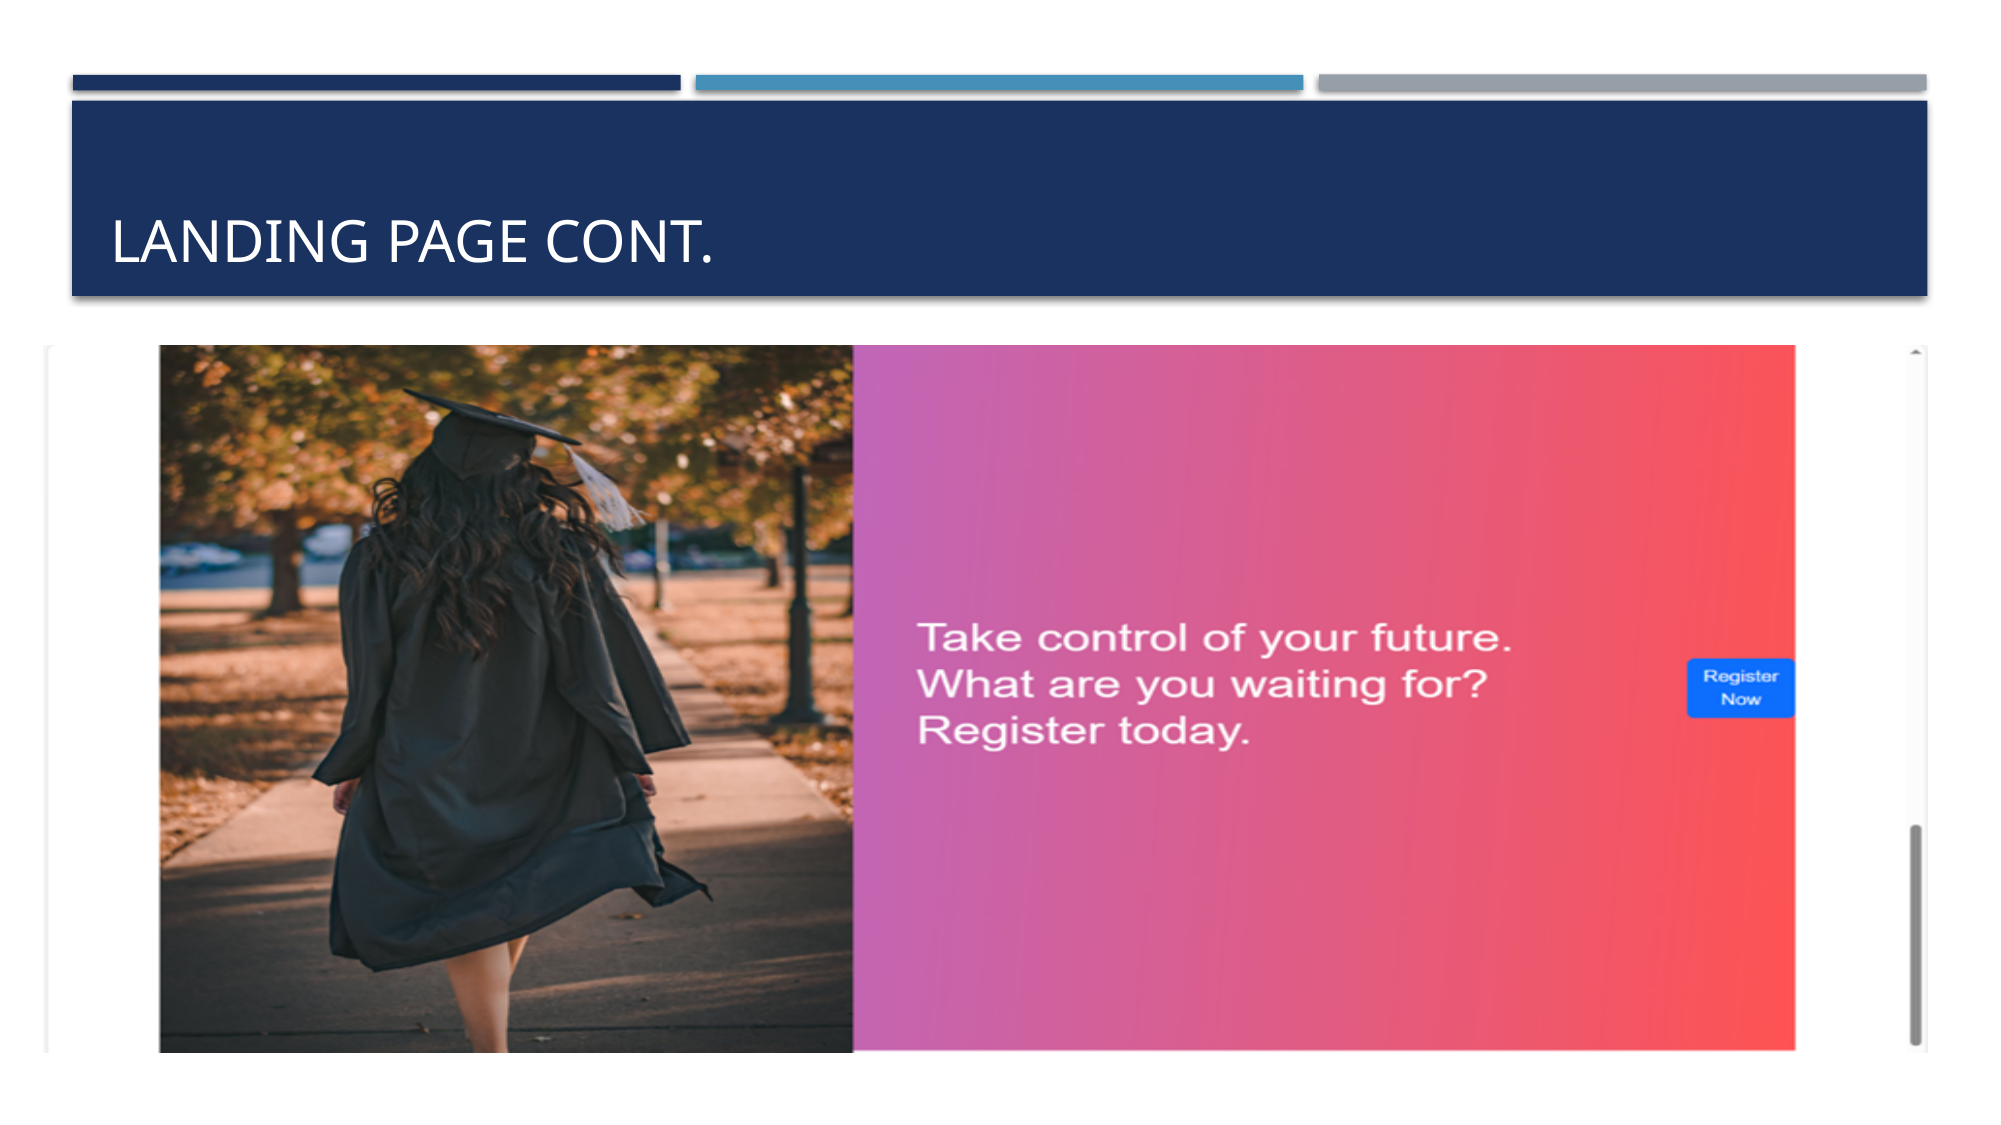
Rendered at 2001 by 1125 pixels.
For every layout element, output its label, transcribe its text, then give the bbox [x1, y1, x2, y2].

title Landing Page Cont. [95, 115, 1905, 282]
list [43, 345, 1929, 1054]
